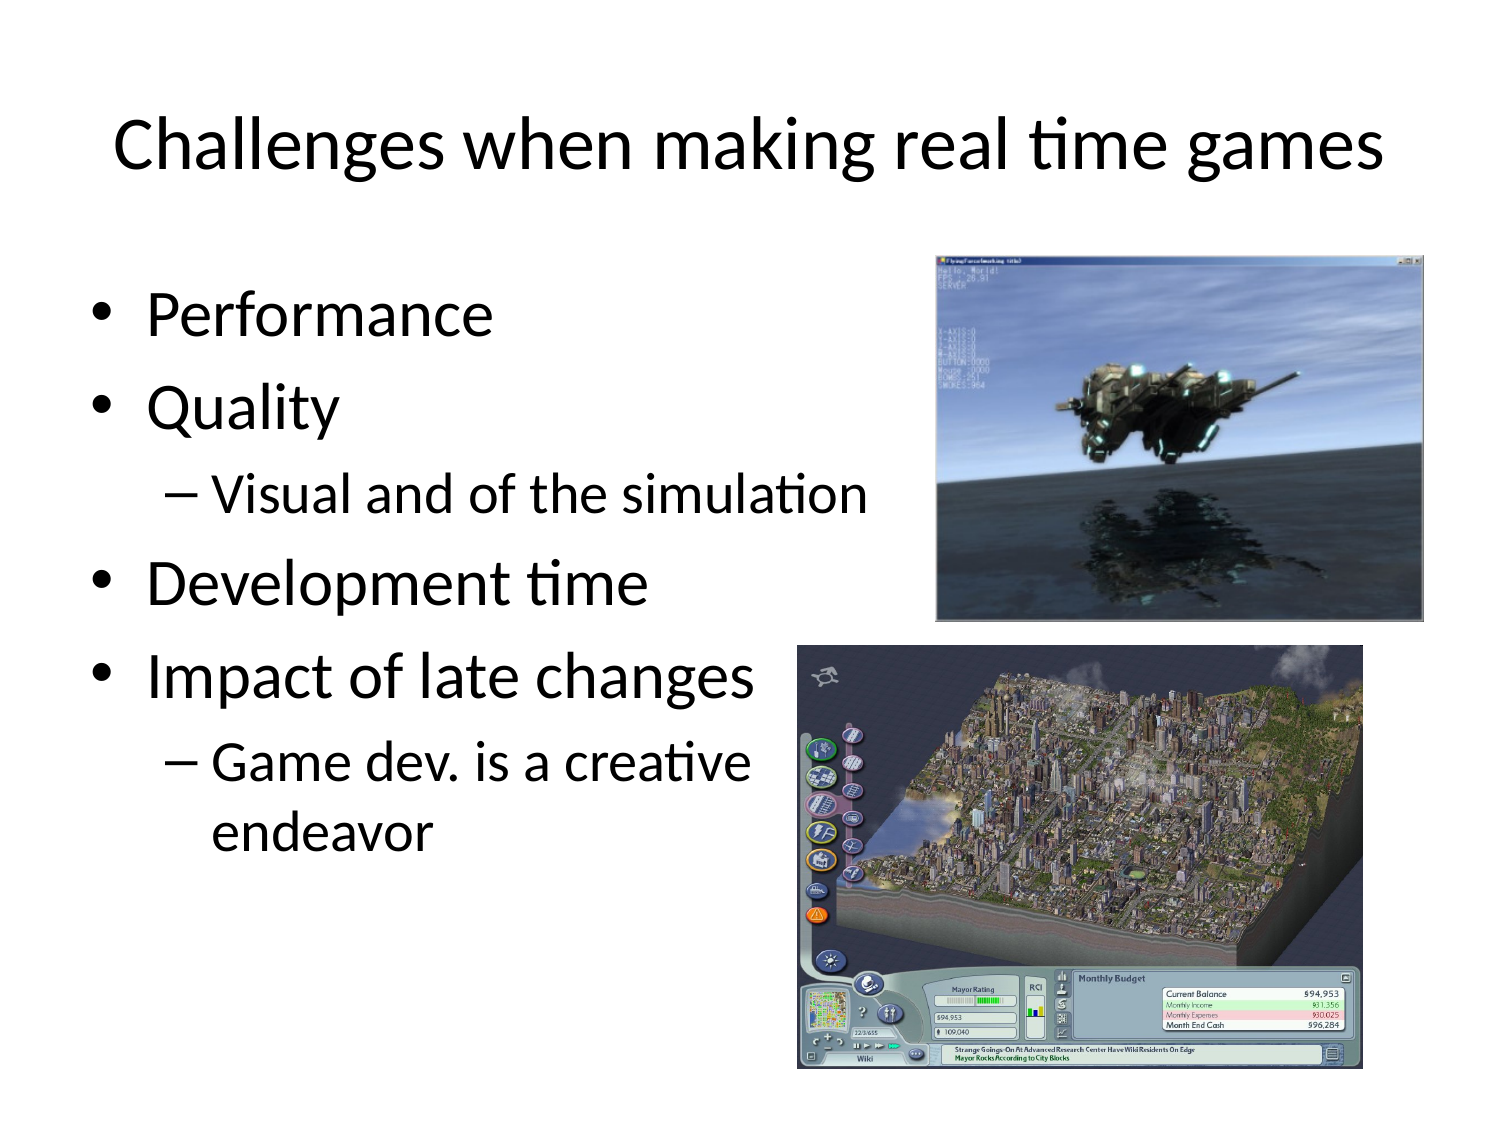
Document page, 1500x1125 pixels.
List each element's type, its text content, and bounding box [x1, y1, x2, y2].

list Performance Quality Visual and of the simulation Development time Impact of late changes Game dev. is a creative endeavor [75, 262, 1425, 1005]
picture [796, 644, 1363, 1070]
title Challenges when making real time games [75, 45, 1425, 233]
picture [935, 255, 1424, 622]
